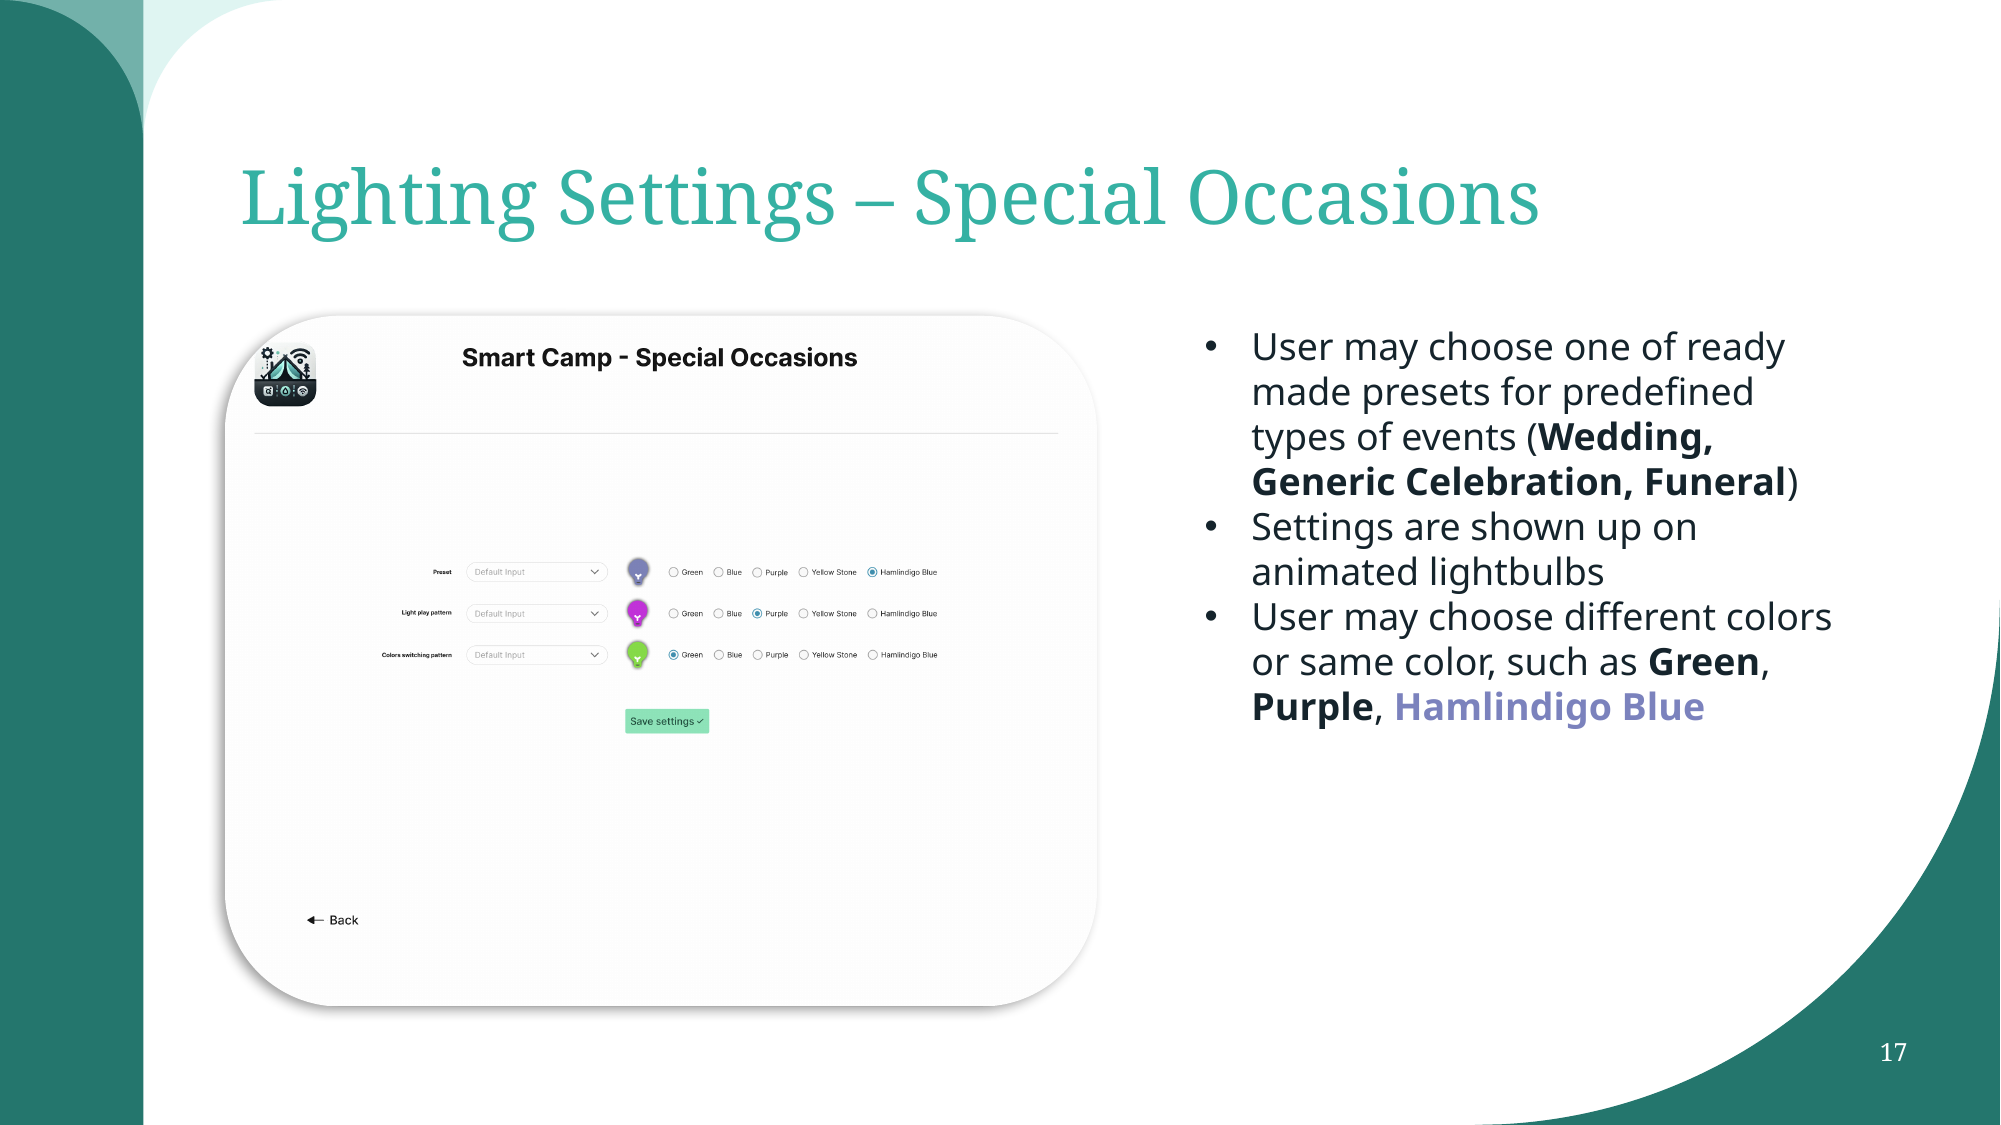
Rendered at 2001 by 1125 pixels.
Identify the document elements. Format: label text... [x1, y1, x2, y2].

text_box User may choose one of ready made presets for predefined types of events (Wedding, Generic Celebration, Funeral) Settings are shown up on animated lightbulbs User may choose different colors or same color, such as Green, Purple, Hamlindigo Blue [1189, 315, 1870, 736]
title Lighting Settings – Special Occasions [225, 60, 1799, 341]
slide_number 17 [1787, 981, 2000, 1125]
picture [224, 315, 1097, 1007]
